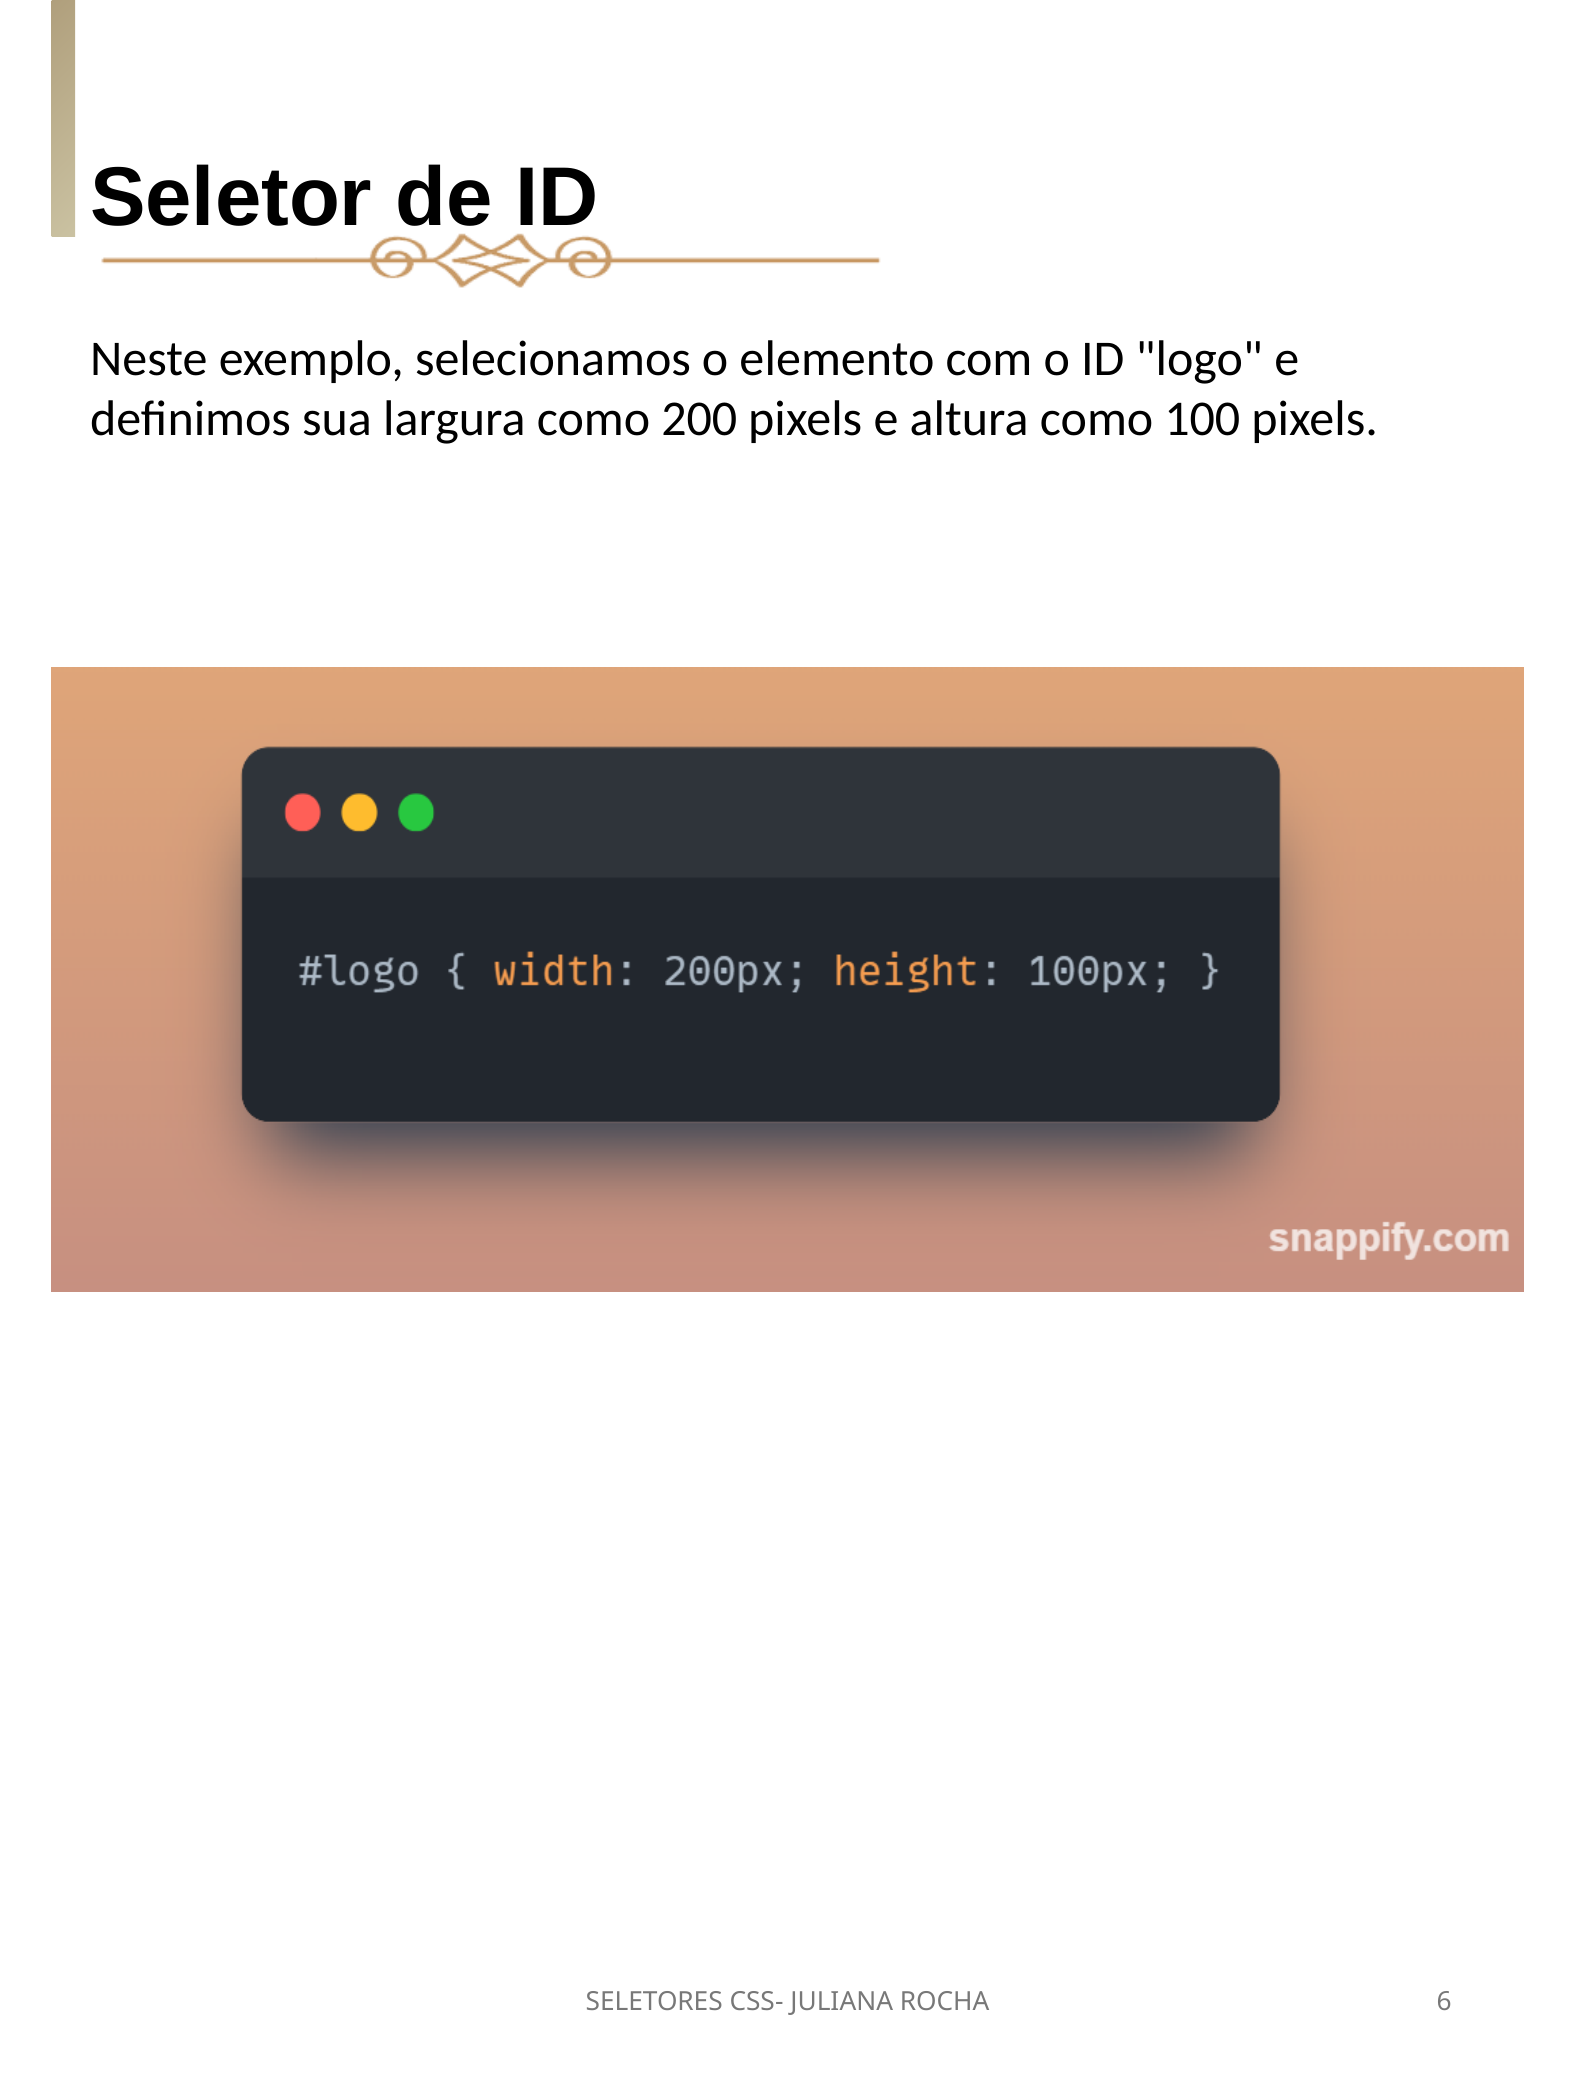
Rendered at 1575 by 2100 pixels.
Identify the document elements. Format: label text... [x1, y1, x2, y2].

picture [71, 184, 911, 342]
footer SELETORES CSS- JULIANA ROCHA [521, 1946, 1054, 2059]
text_box [50, 0, 77, 238]
slide_number 6 [1112, 1946, 1467, 2059]
text_box Neste exemplo, selecionamos o elemento com o ID "logo" e definimos sua largura como 200 pixels e altura como 100 pixels. [75, 318, 1524, 454]
picture [51, 667, 1524, 1292]
text_box Seletor de ID [77, 135, 1524, 250]
